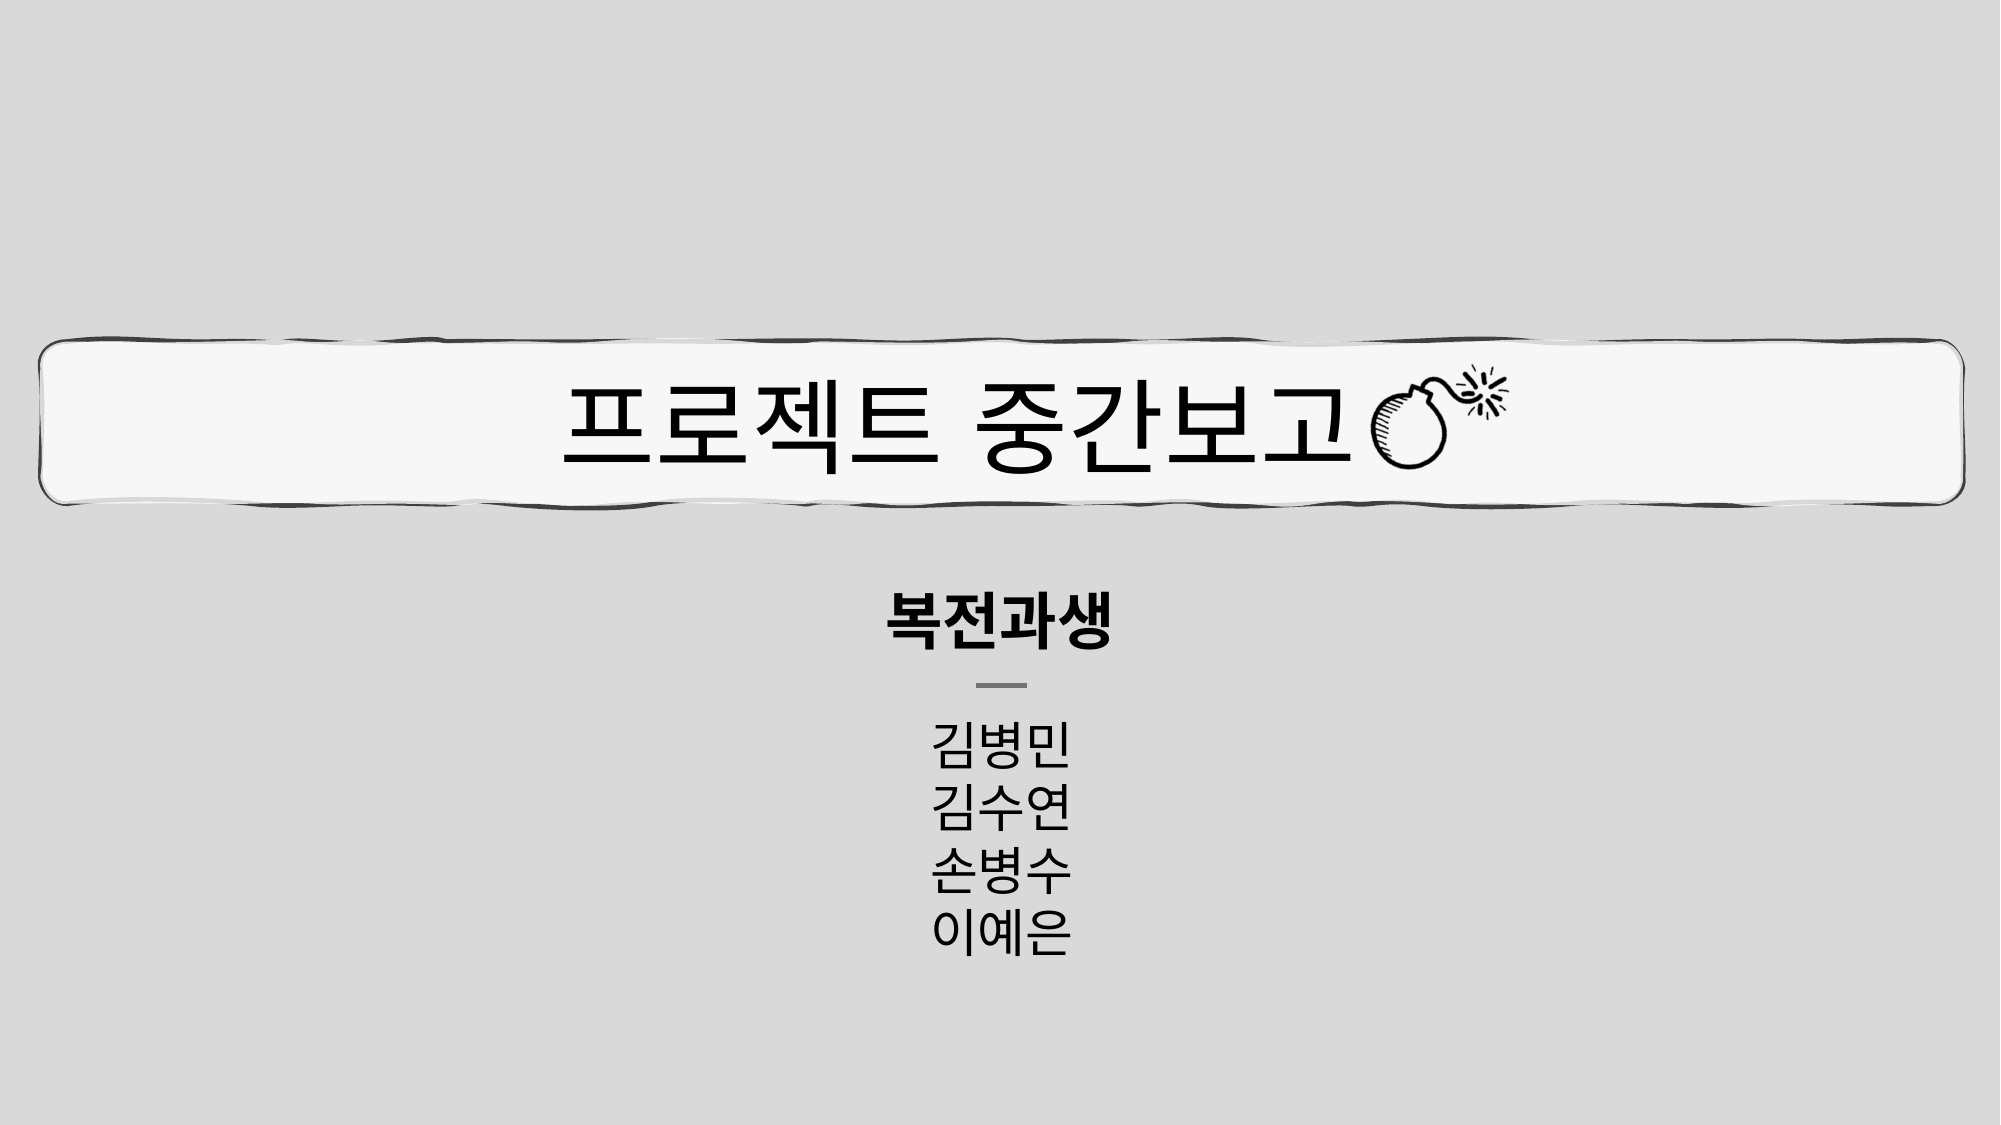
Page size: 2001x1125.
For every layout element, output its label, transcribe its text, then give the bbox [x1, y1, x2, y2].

text_box [39, 337, 1473, 510]
picture [1340, 318, 1532, 509]
text_box 프로젝트 중간보고 [447, 355, 1441, 496]
text_box [1450, 337, 1965, 508]
text_box 김병민 김수연 손병수 이예은 [864, 705, 1140, 971]
text_box 복전과생 [862, 574, 1138, 665]
